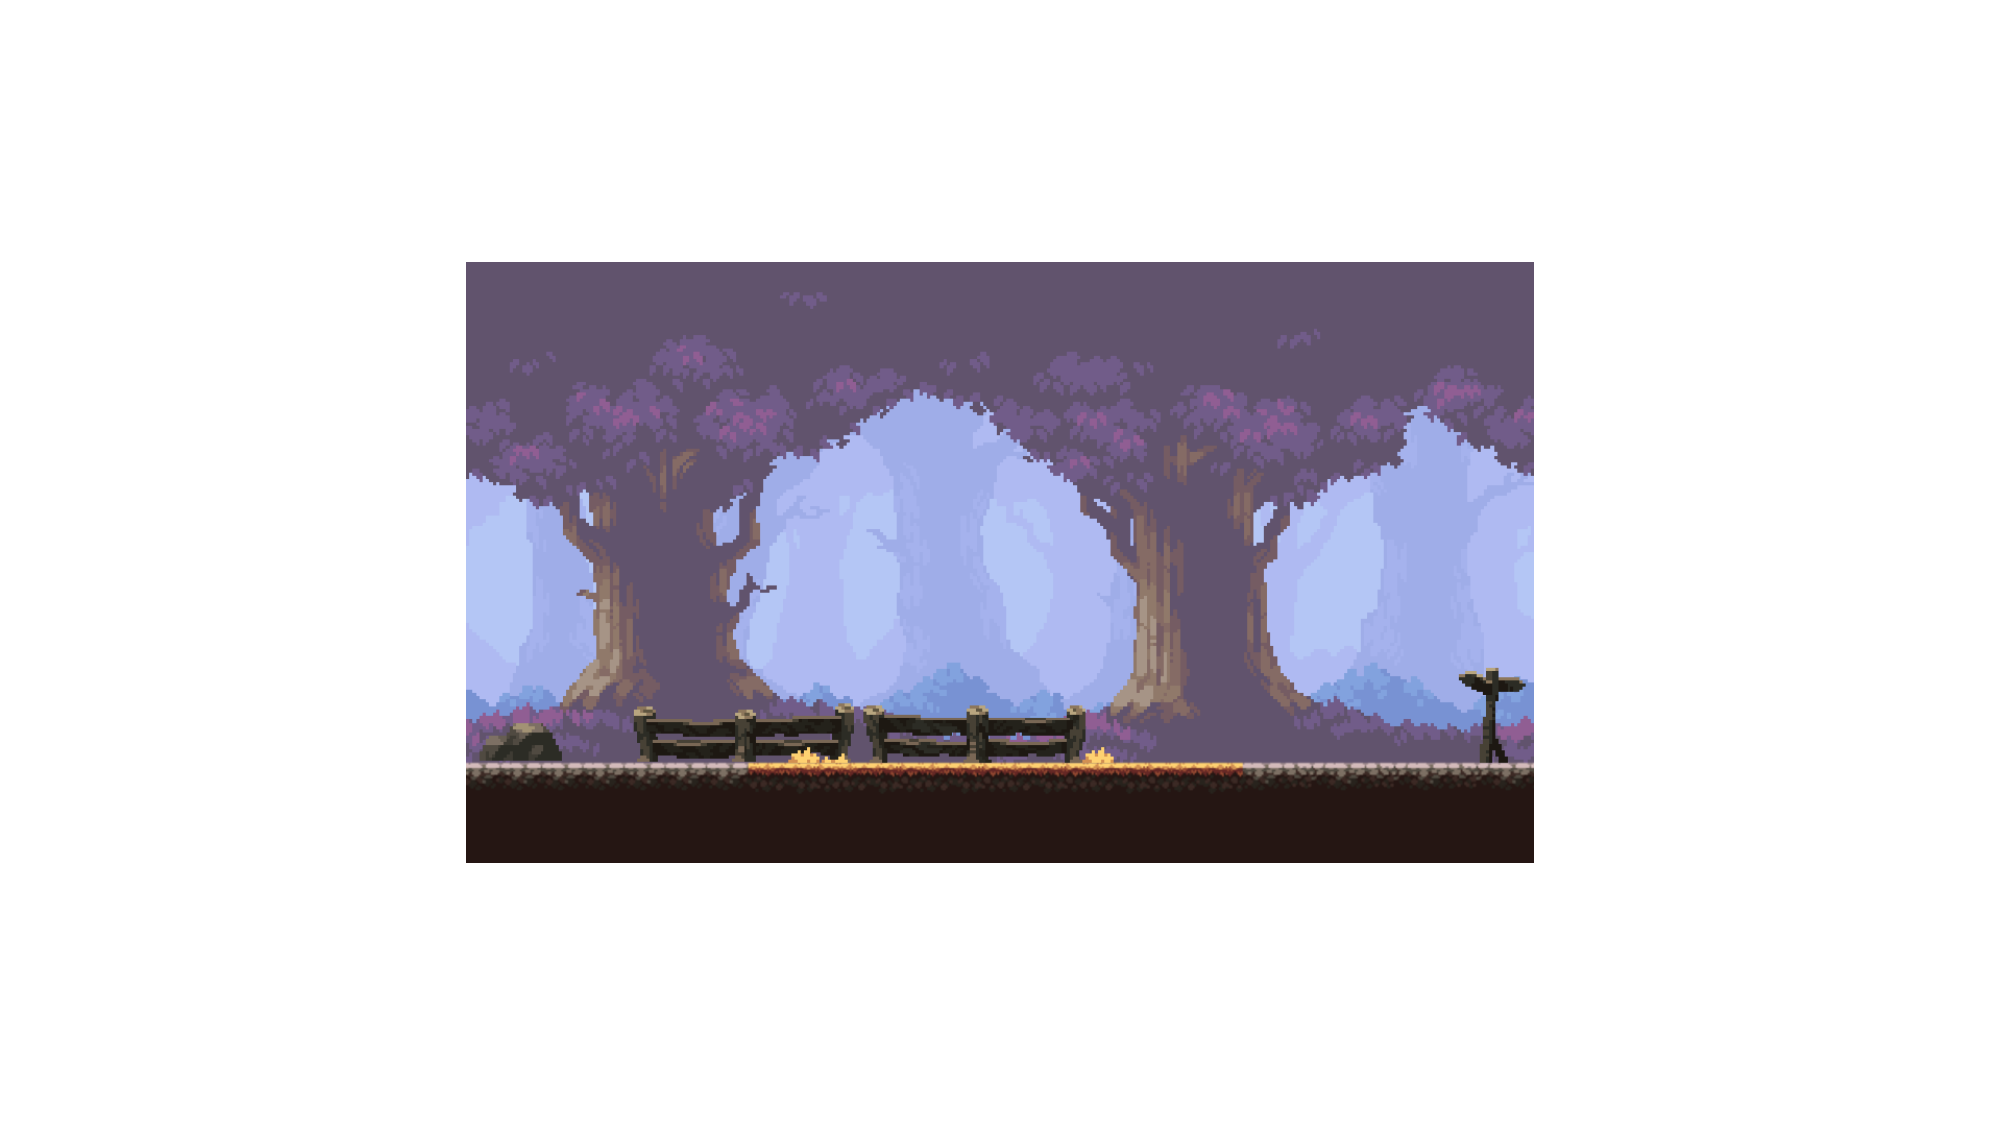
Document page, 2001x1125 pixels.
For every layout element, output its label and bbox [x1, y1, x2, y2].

picture [466, 262, 1534, 863]
